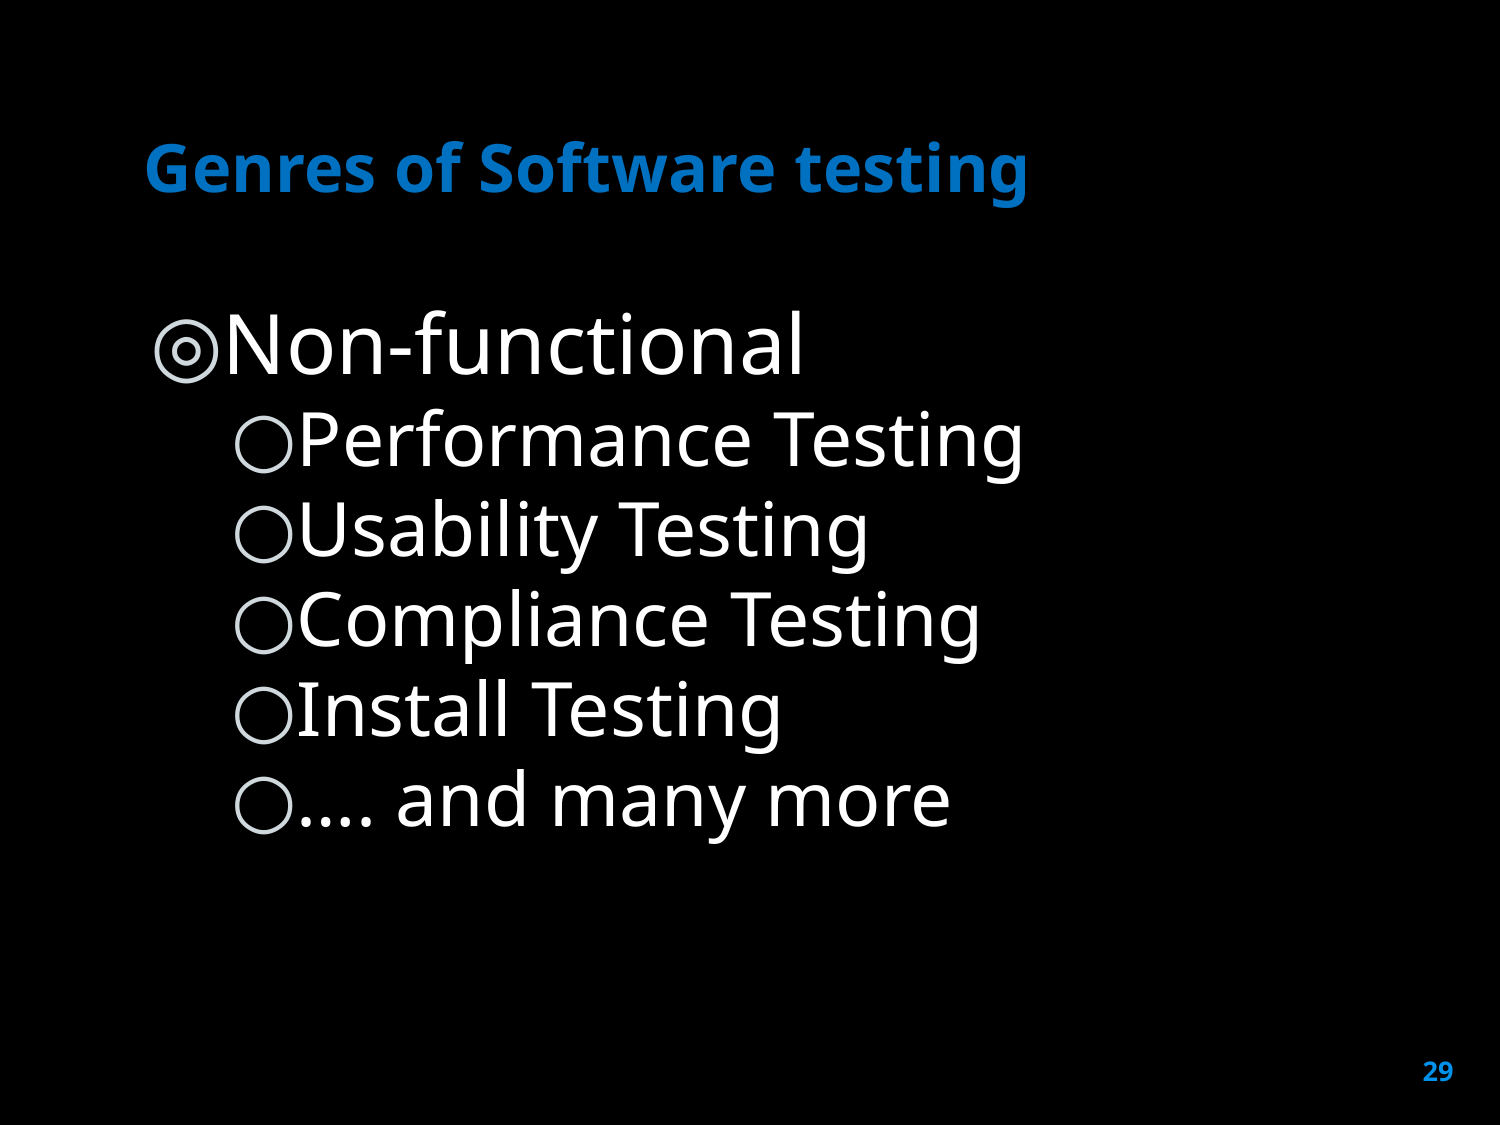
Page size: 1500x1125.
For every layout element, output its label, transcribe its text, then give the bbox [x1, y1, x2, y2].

slide_number 29 [1378, 1038, 1469, 1125]
list Non-functional Performance Testing Usability Testing Compliance Testing Install Testing …. and many more [128, 275, 1372, 1058]
title Genres of Software testing [128, 67, 1372, 222]
